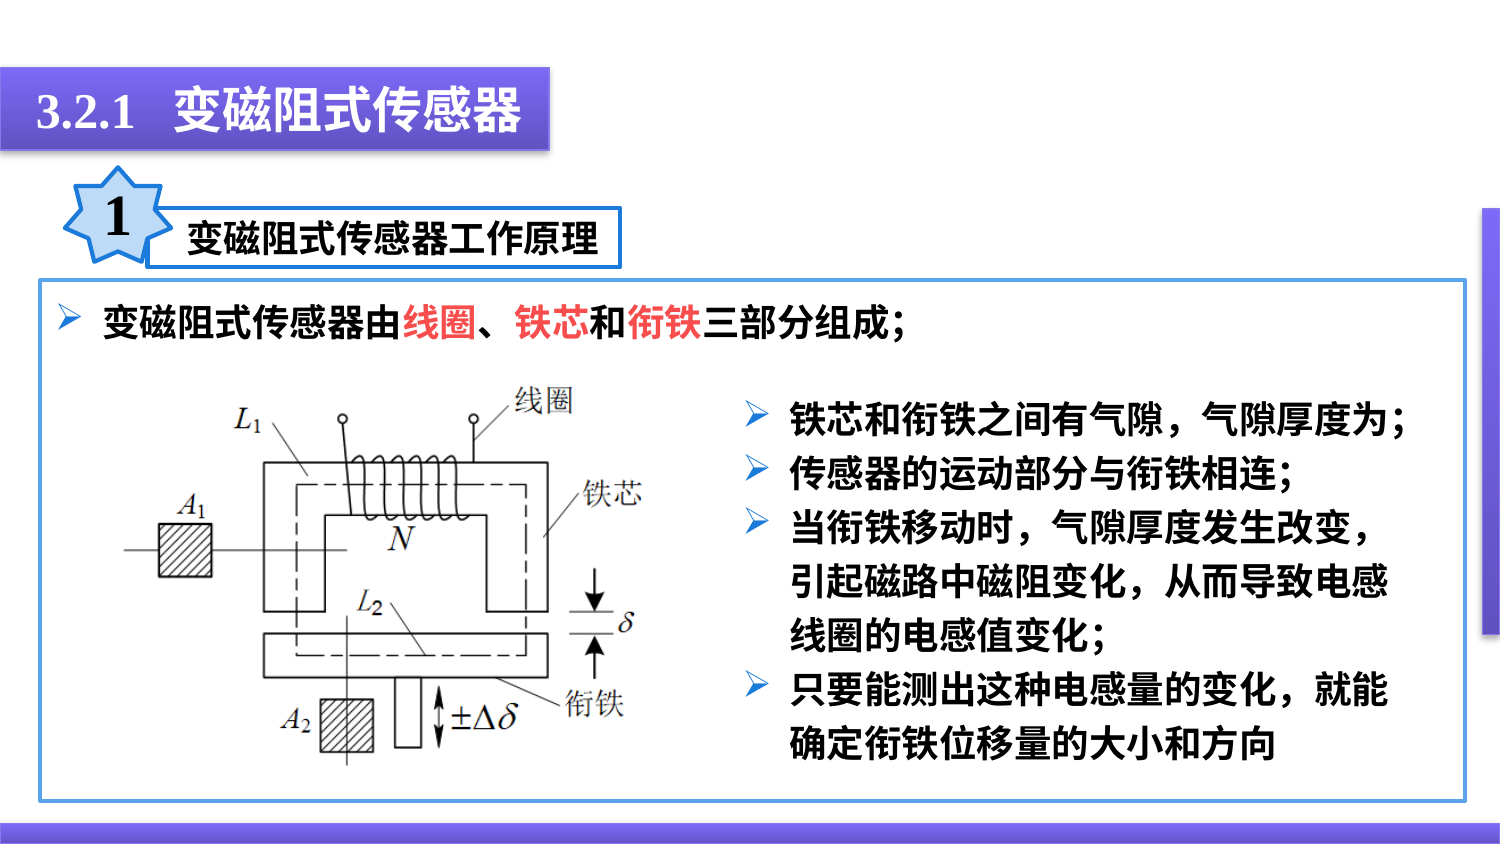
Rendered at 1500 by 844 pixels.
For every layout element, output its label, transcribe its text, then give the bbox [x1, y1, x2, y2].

text_box 变磁阻式传感器工作原理 [145, 206, 622, 269]
text_box 1 [62, 165, 174, 264]
text_box 3.2.1 变磁阻式传感器 [8, 71, 538, 146]
text_box 变磁阻式传感器由线圈、铁芯和衔铁三部分组成； [38, 278, 1467, 803]
text_box [0, 67, 550, 151]
picture [117, 377, 650, 776]
